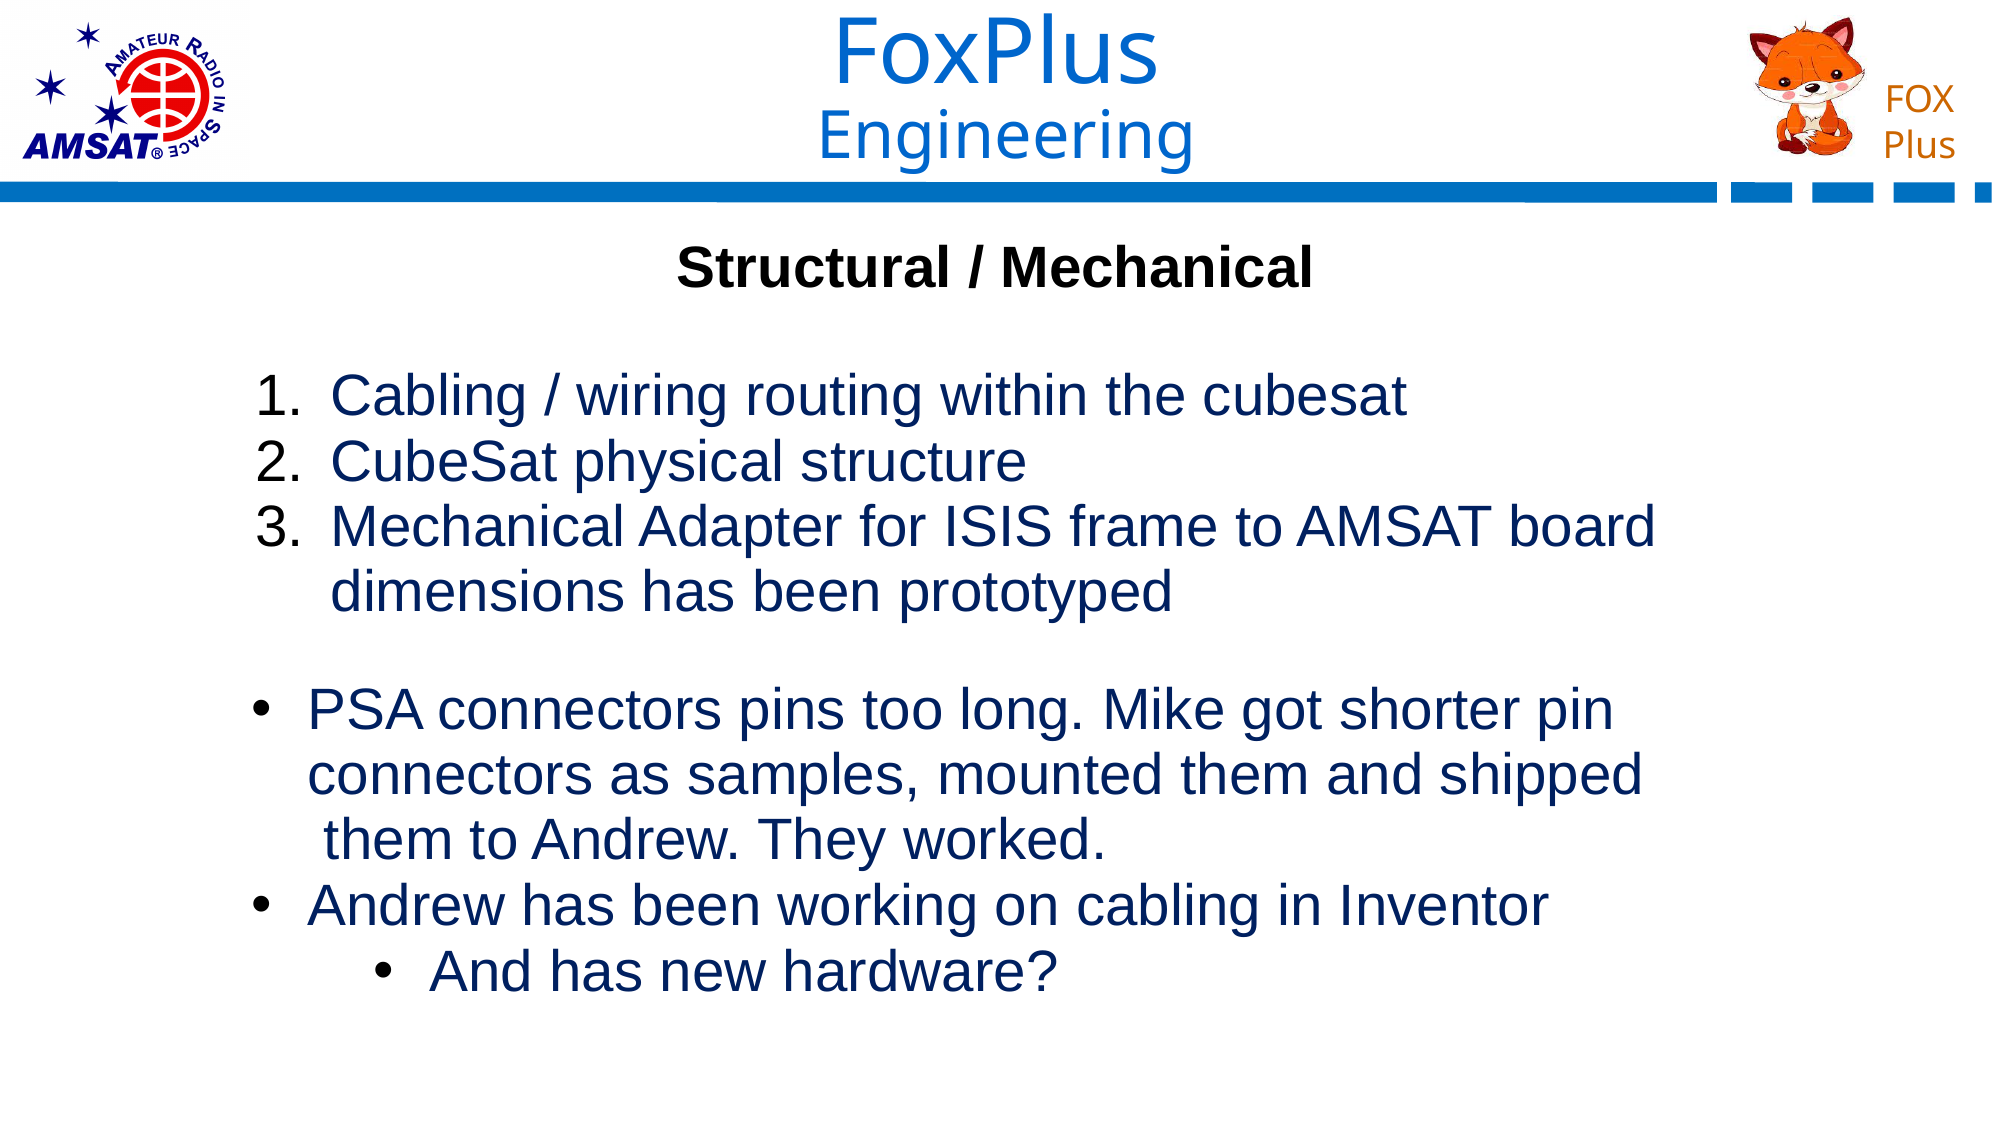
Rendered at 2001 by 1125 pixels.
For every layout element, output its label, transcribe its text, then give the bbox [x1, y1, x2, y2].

text_box Cabling / wiring routing within the cubesat CubeSat physical structure Mechanical Adapter for ISIS frame to AMSAT board dimensions has been prototyped [240, 356, 1768, 633]
text_box Structural / Mechanical [661, 228, 1331, 309]
picture [0, 0, 251, 182]
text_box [1723, 14, 2000, 193]
text_box PSA connectors pins too long. Mike got shorter pin connectors as samples, mounted them and shipped them to Andrew. They worked. Andrew has been working on cabling in Inventor And has new hardware? [236, 670, 1662, 1068]
text_box FoxPlus Engineering [262, 62, 1723, 176]
